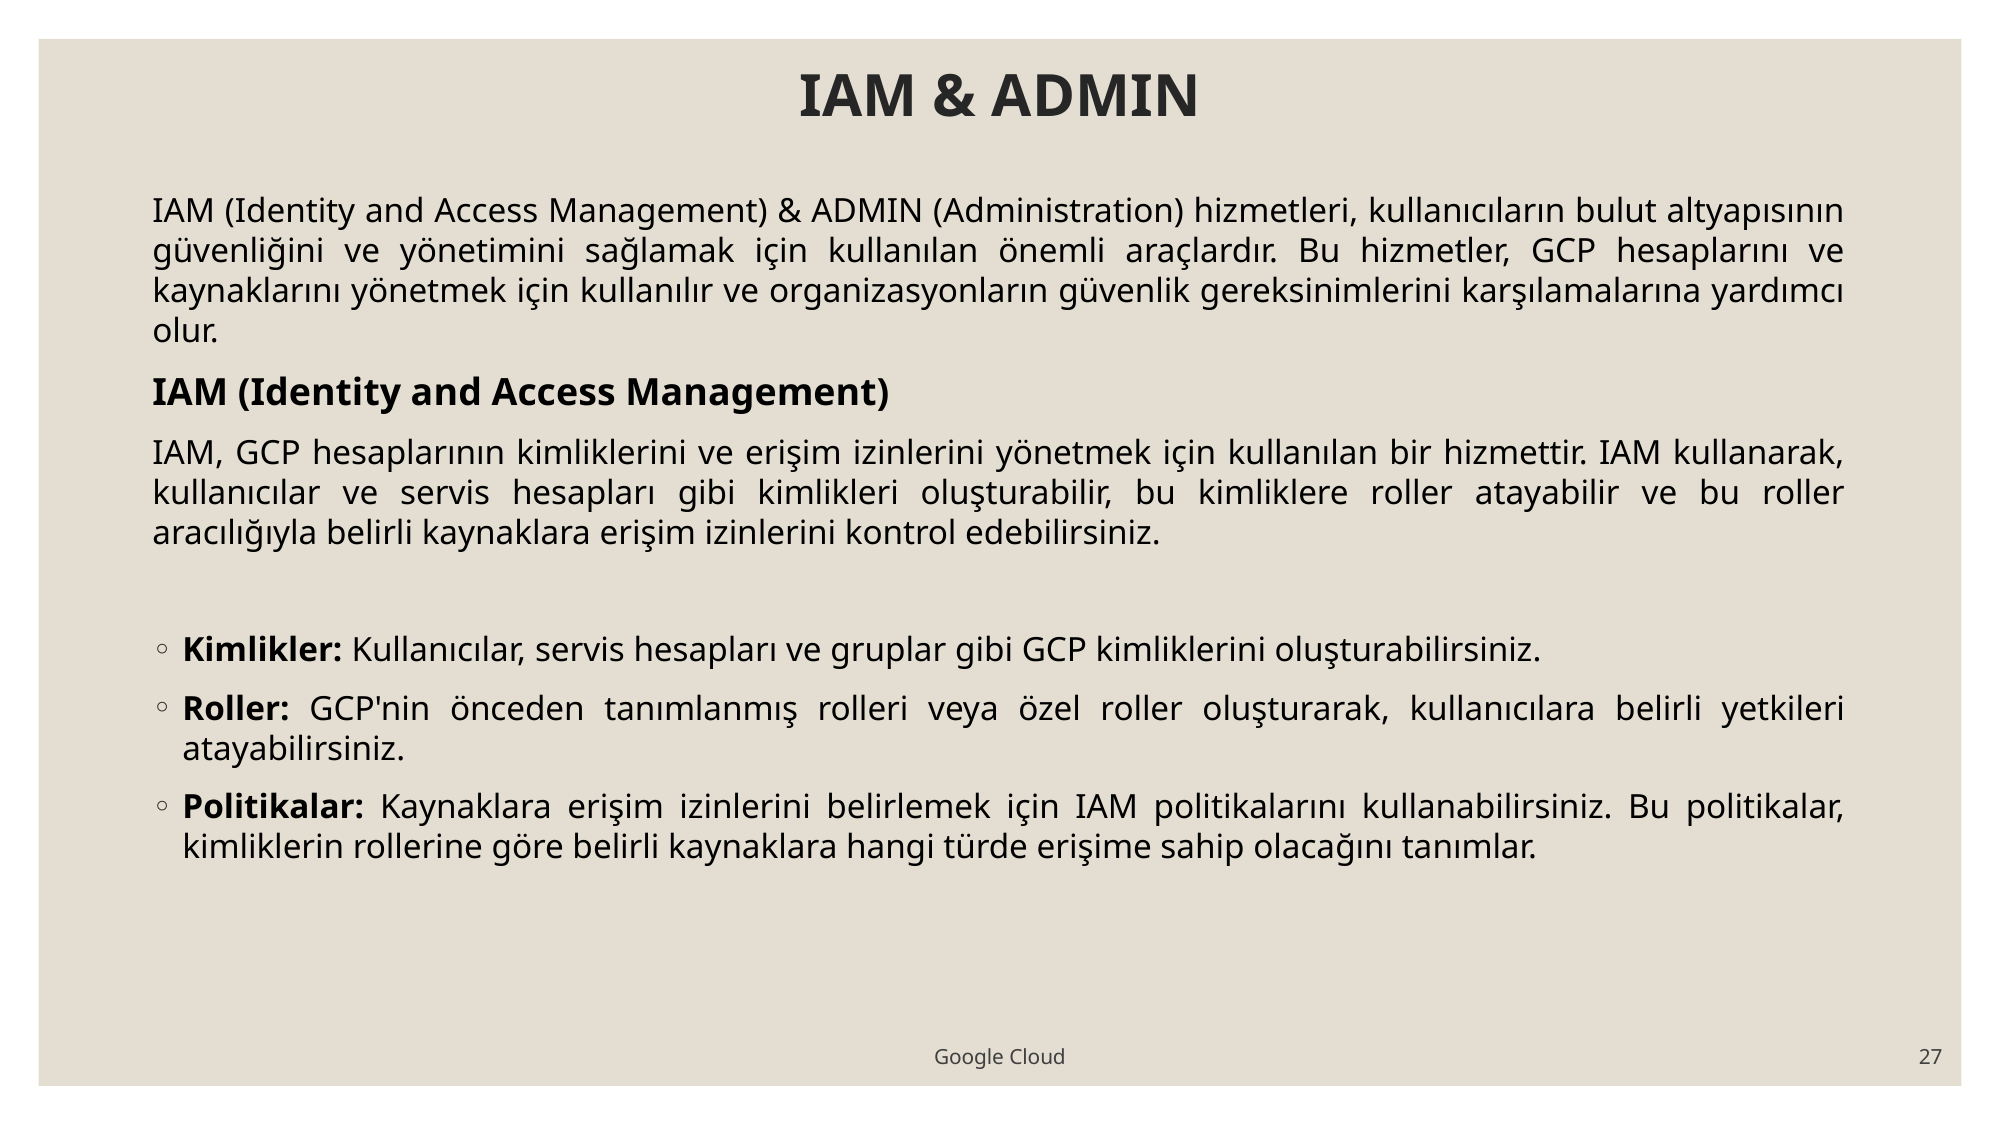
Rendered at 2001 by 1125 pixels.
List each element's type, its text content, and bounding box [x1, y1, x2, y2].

slide_number 27 [1717, 1034, 1958, 1080]
list IAM (Identity and Access Management) & ADMIN (Administration) hizmetleri, kullanıcıların bulut altyapısının güvenliğini ve yönetimini sağlamak için kullanılan önemli araçlardır. Bu hizmetler, GCP hesaplarını ve kaynaklarını yönetmek için kullanılır ve organizasyonların güvenlik gereksinimlerini karşılamalarına yardımcı olur. IAM (Identity and Access Management) IAM, GCP hesaplarının kimliklerini ve erişim izinlerini yönetmek için kullanılan bir hizmettir. IAM kullanarak, kullanıcılar ve servis hesapları gibi kimlikleri oluşturabilir, bu kimliklere roller atayabilir ve bu roller aracılığıyla belirli kaynaklara erişim izinlerini kontrol edebilirsiniz. Kimlikler: Kullanıcılar, servis hesapları ve gruplar gibi GCP kimliklerini oluşturabilirsiniz. Roller: GCP'nin önceden tanımlanmış rolleri veya özel roller oluşturarak, kullanıcılara belirli yetkileri atayabilirsiniz. Politikalar: Kaynaklara erişim izinlerini belirlemek için IAM politikalarını kullanabilirsiniz. Bu politikalar, kimliklerin rollerine göre belirli kaynaklara hangi türde erişime sahip olacağını tanımlar. [137, 181, 1863, 1014]
footer Google Cloud [572, 1034, 1428, 1080]
title IAM & ADMIN [137, 59, 1863, 136]
